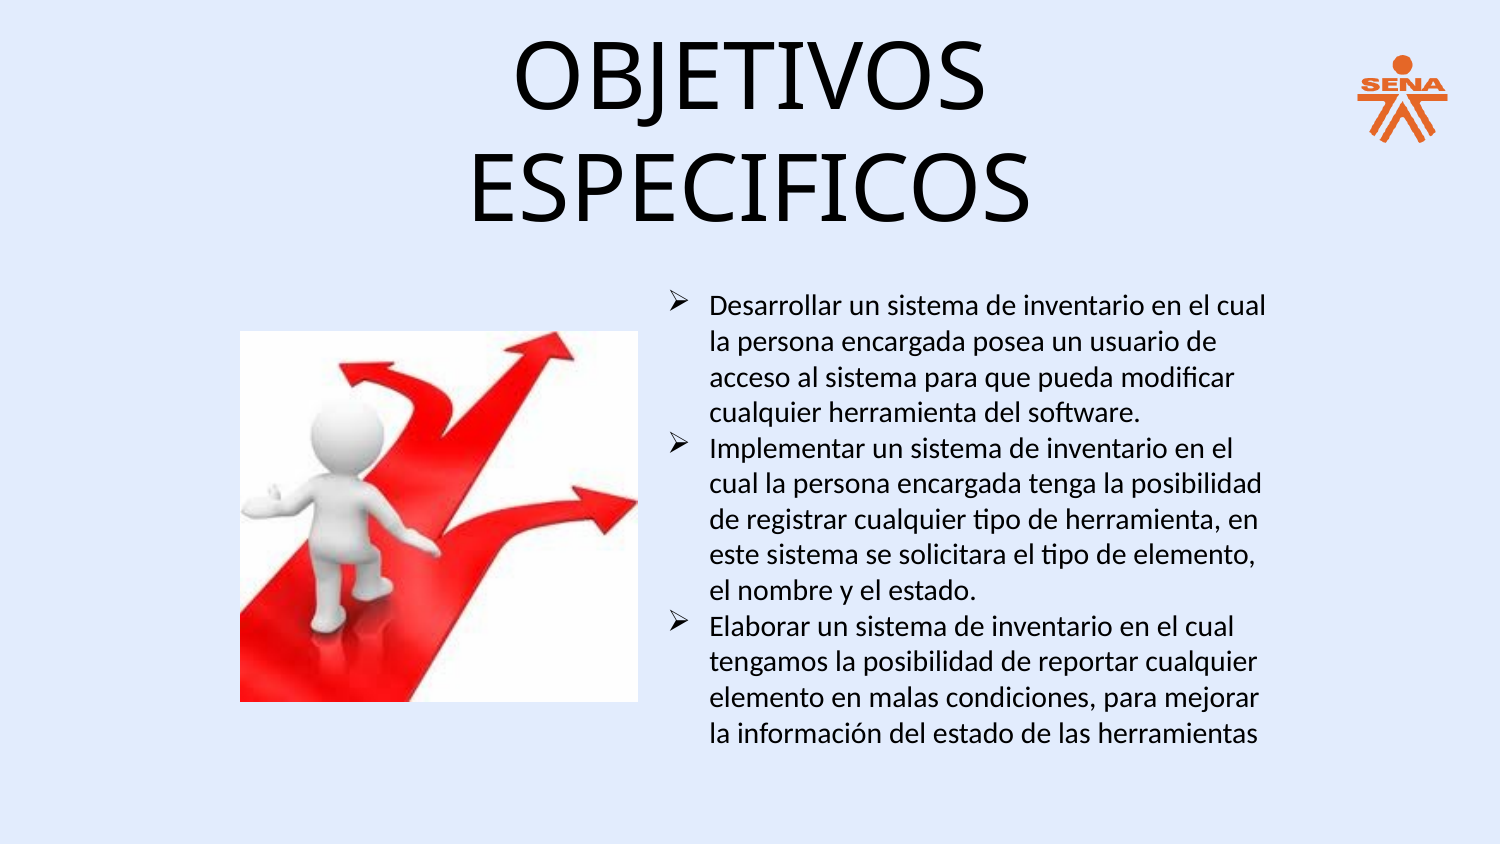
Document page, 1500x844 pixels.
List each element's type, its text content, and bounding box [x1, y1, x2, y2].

text_box Desarrollar un sistema de inventario en el cual la persona encargada posea un usuario de acceso al sistema para que pueda modificar cualquier herramienta del software. Implementar un sistema de inventario en el cual la persona encargada tenga la posibilidad de registrar cualquier tipo de herramienta, en este sistema se solicitara el tipo de elemento, el nombre y el estado. Elaborar un sistema de inventario en el cual tengamos la posibilidad de reportar cualquier elemento en malas condiciones, para mejorar la información del estado de las herramientas [655, 280, 1282, 755]
text_box OBJETIVOS ESPECIFICOS [218, 10, 1282, 247]
picture [0, 0, 1500, 844]
